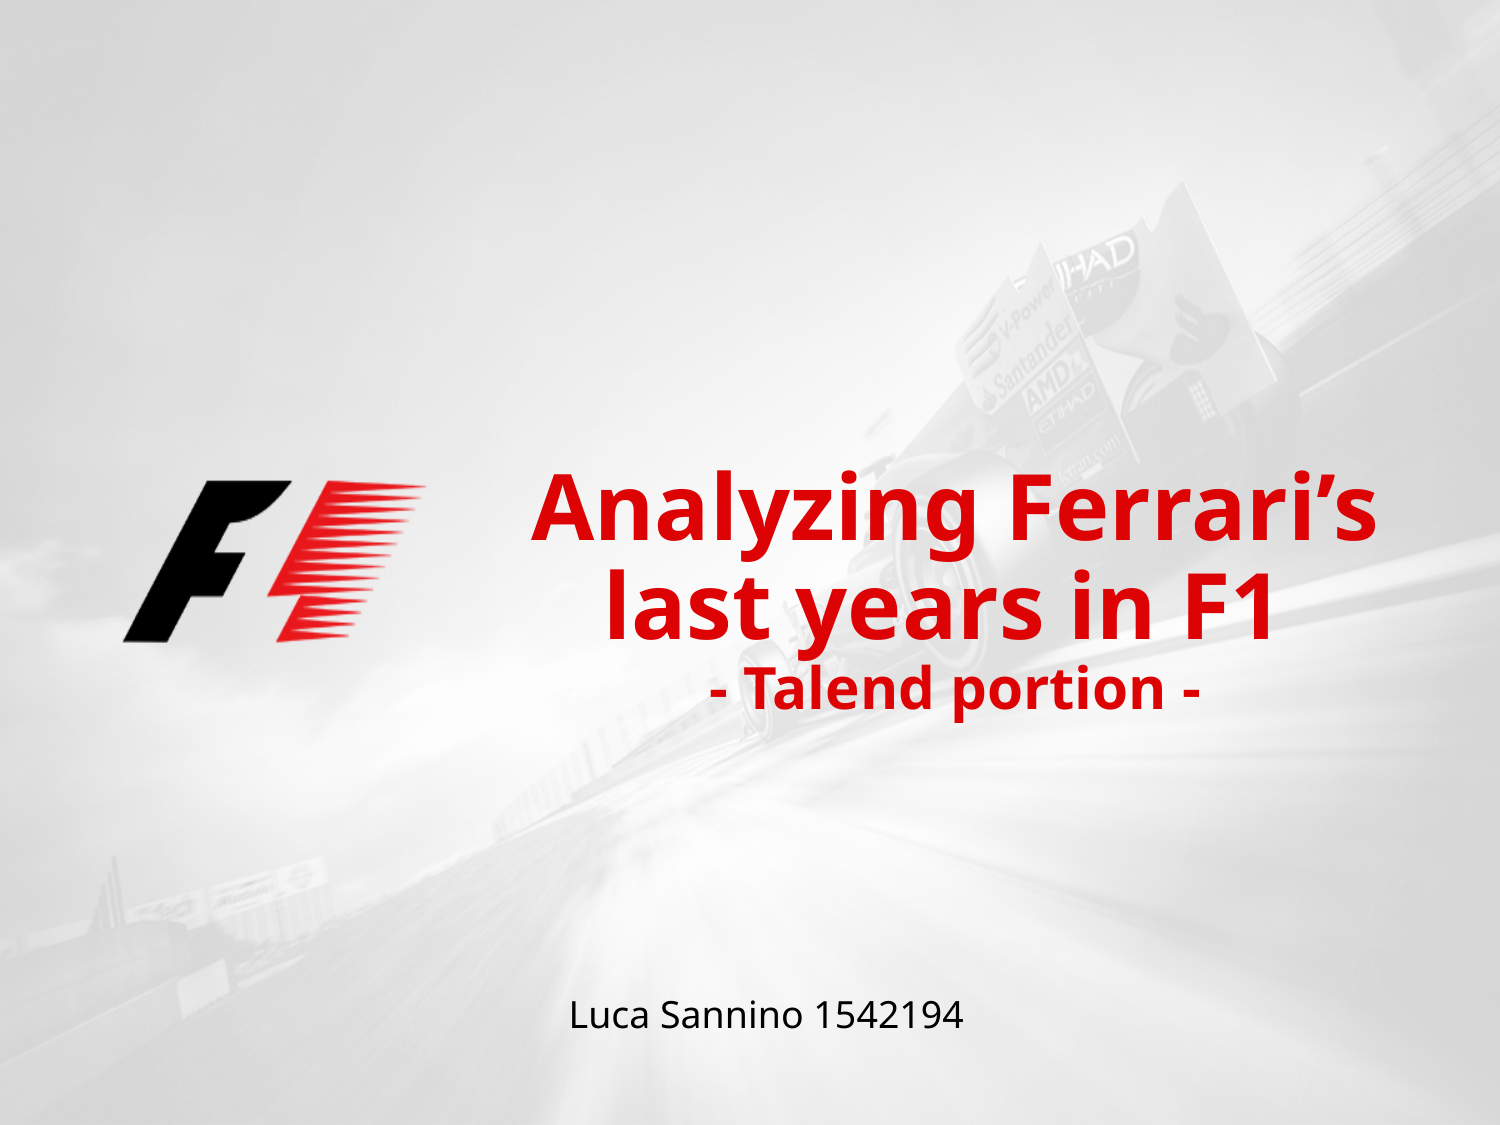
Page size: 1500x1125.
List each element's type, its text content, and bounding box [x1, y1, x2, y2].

picture [0, 0, 1500, 1125]
title Analyzing Ferrari’s last years in F1 - Talend portion - [466, 385, 1445, 730]
subtitle Luca Sannino 1542194 [277, 989, 1256, 1125]
